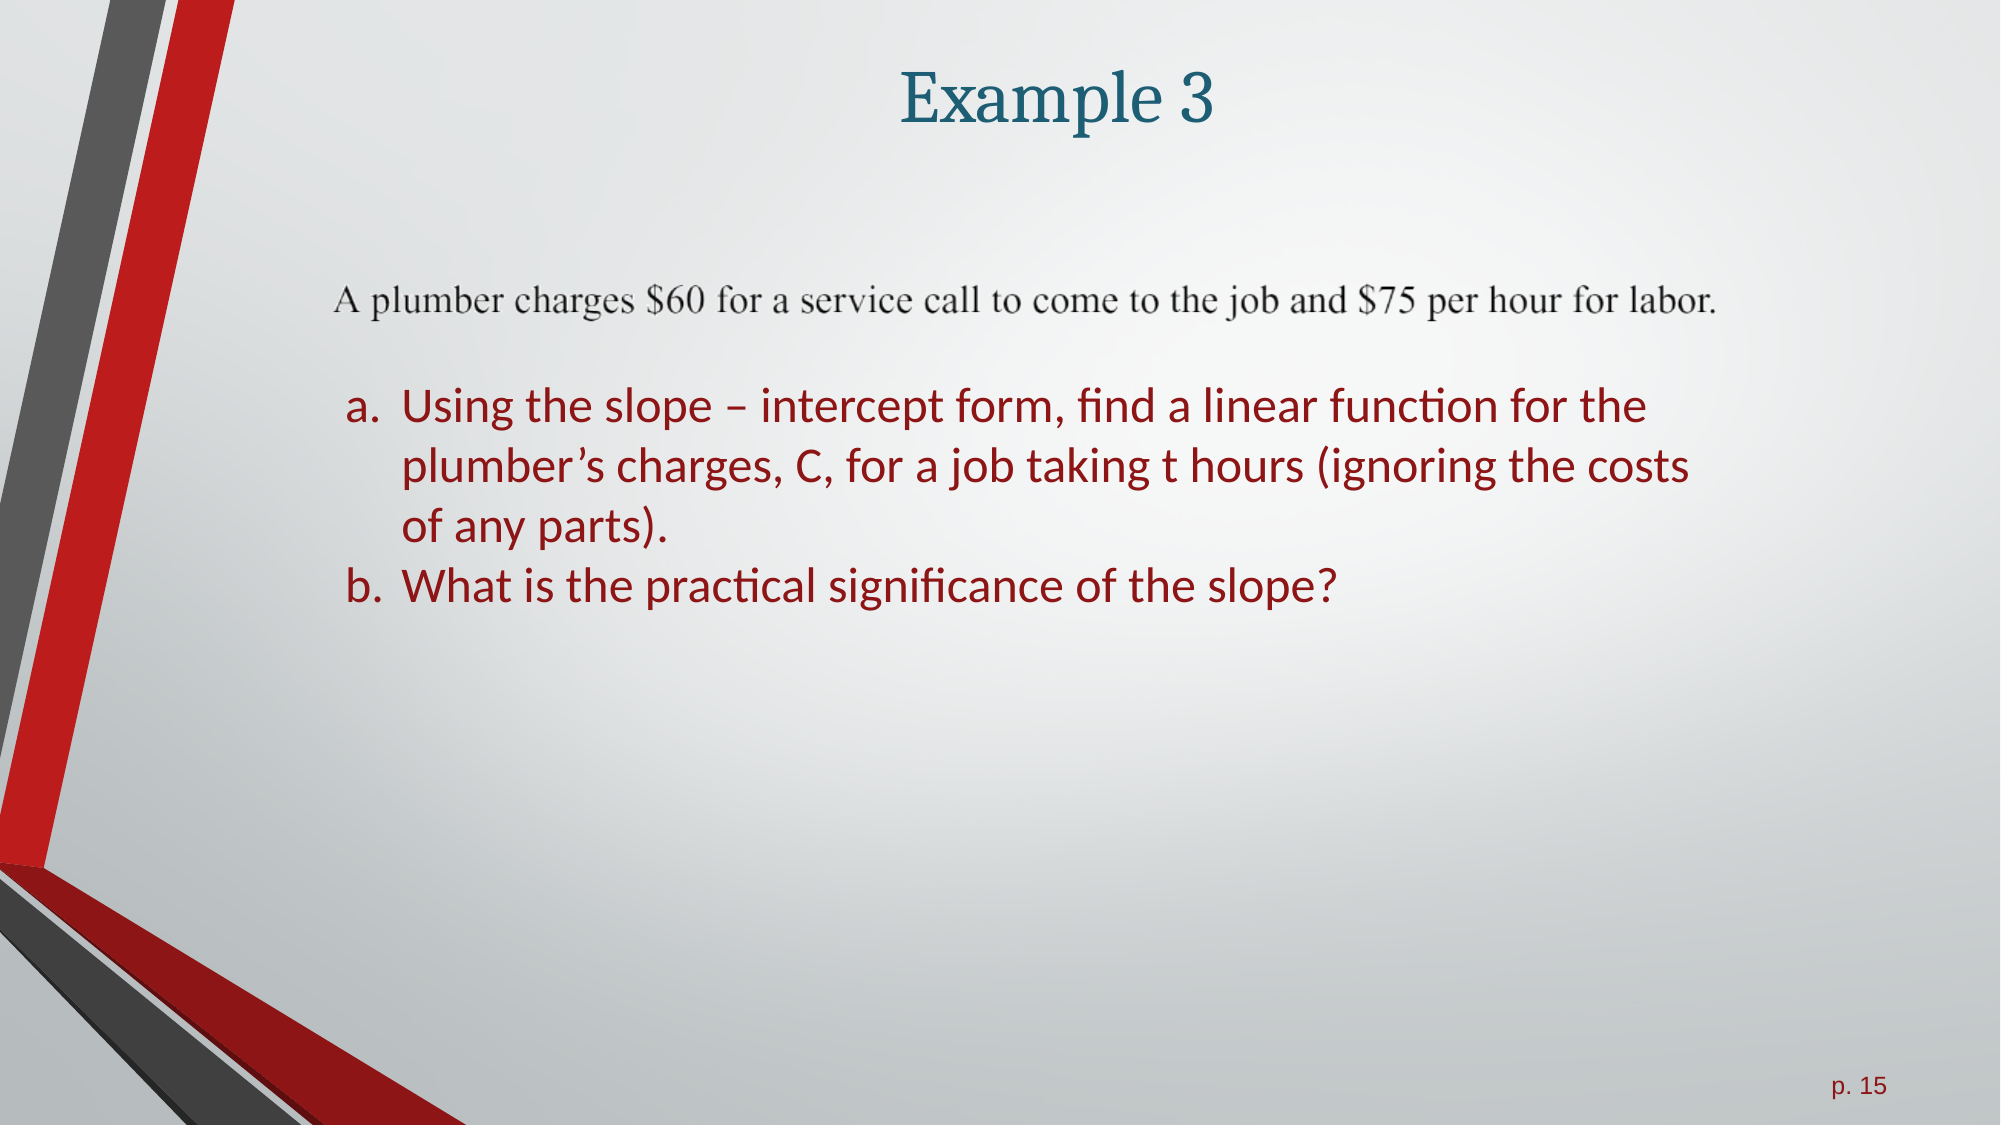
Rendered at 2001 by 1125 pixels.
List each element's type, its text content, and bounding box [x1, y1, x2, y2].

title Example 3 [214, 39, 1900, 145]
picture [321, 265, 1771, 353]
text_box Using the slope – intercept form, find a linear function for the plumber’s charges, C, for a job taking t hours (ignoring the costs of any parts). What is the practical significance of the slope? [330, 365, 1707, 620]
